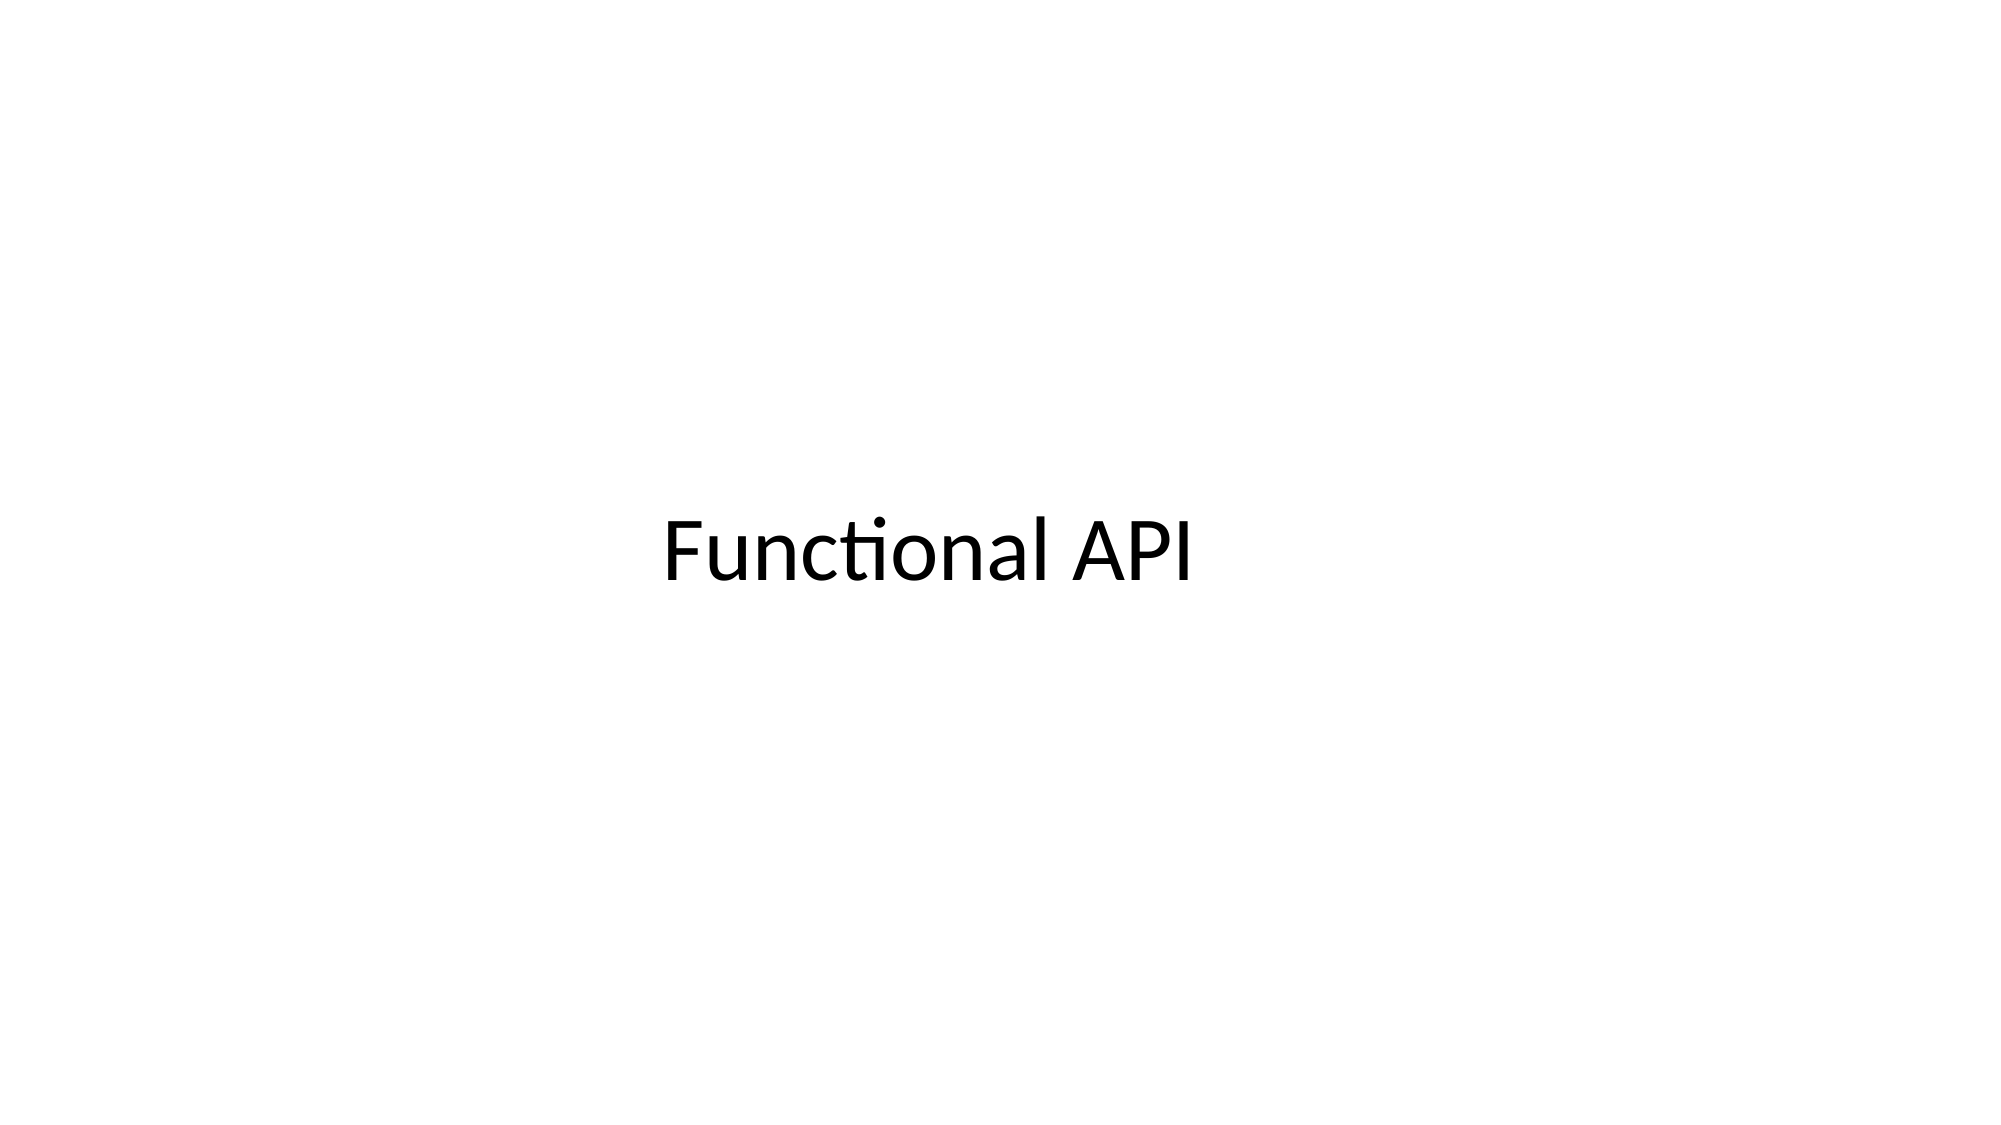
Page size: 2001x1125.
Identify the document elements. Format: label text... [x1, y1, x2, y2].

text_box Functional API [647, 481, 1257, 607]
